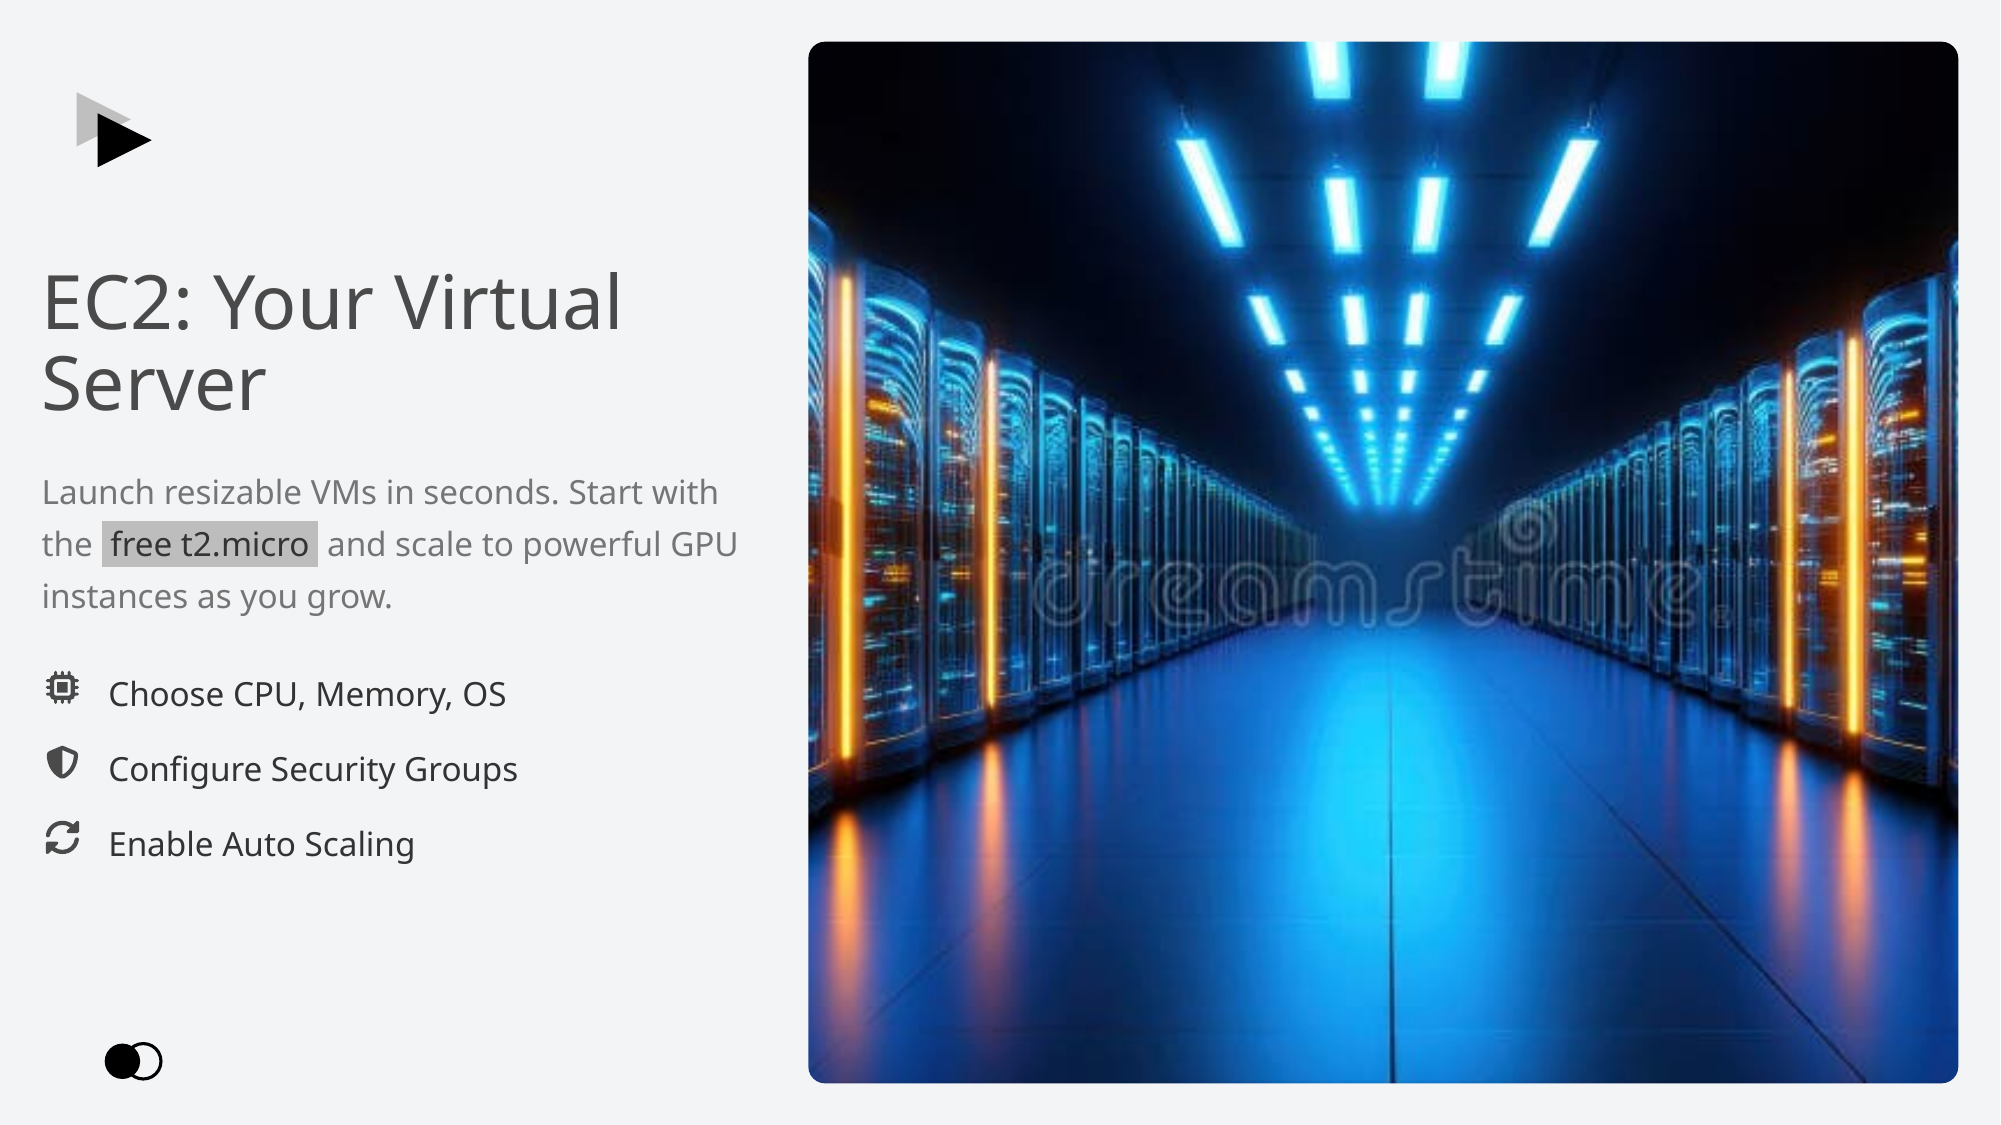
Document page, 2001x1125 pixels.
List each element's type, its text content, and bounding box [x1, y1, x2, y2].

text_box [45, 837, 79, 855]
text_box [45, 670, 80, 705]
text_box [76, 92, 131, 147]
text_box Choose CPU, Memory, OS [108, 662, 573, 713]
text_box [104, 1043, 125, 1079]
picture [808, 41, 1959, 1084]
text_box EC2: Your Virtual Server [41, 262, 742, 430]
text_box [97, 113, 152, 168]
text_box [46, 745, 79, 779]
text_box [45, 820, 80, 838]
text_box Enable Auto Scaling [108, 812, 484, 863]
text_box Configure Security Groups [108, 737, 577, 788]
text_box Launch resizable VMs in seconds. Start with the free t2.micro and scale to powerful GPU instances as you grow. [41, 462, 742, 613]
text_box [125, 1043, 161, 1079]
